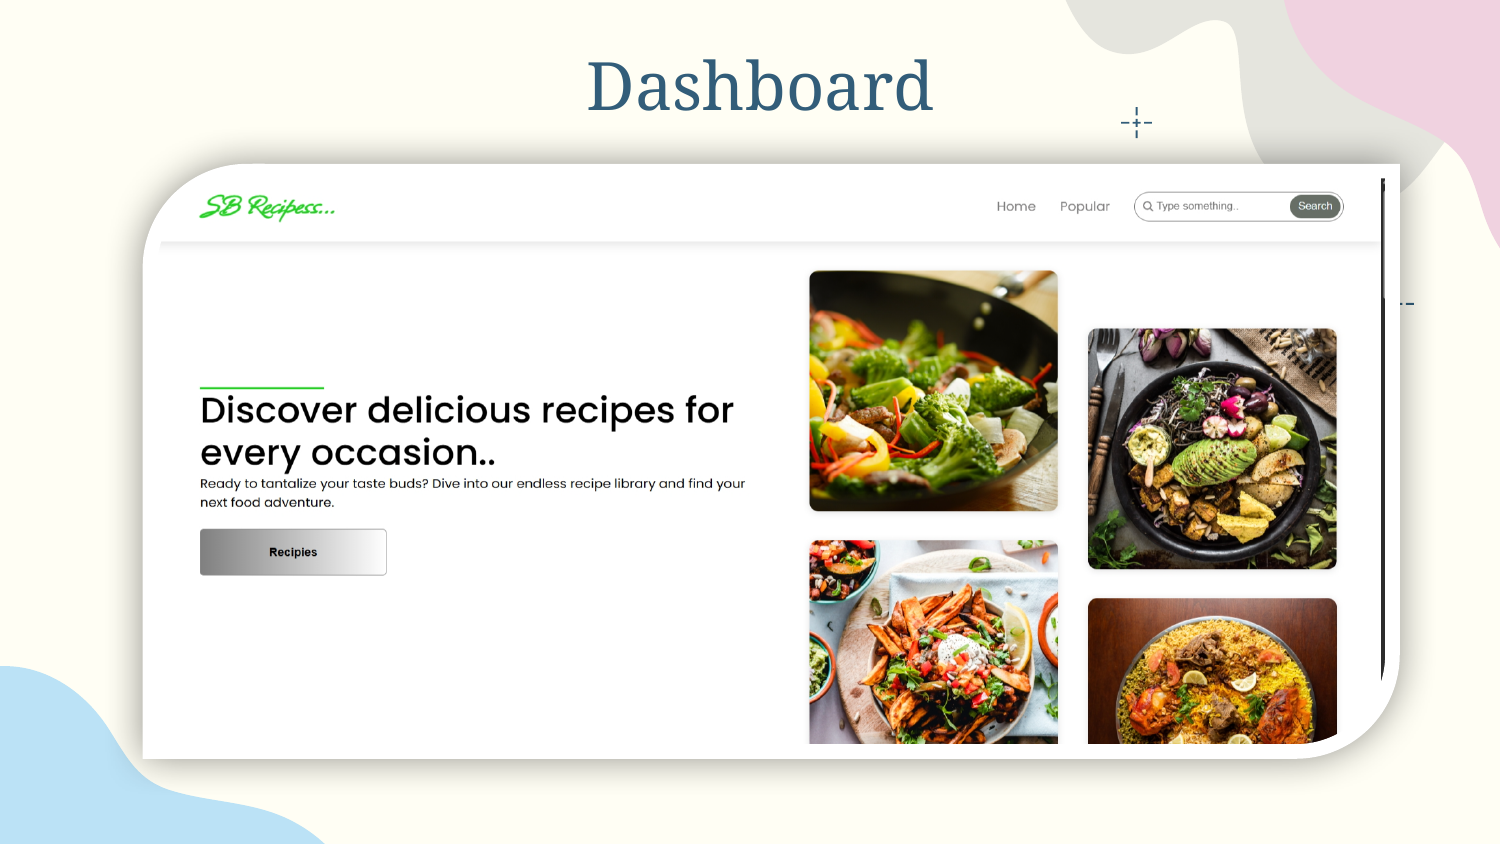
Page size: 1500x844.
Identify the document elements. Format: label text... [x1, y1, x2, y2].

picture [149, 170, 1393, 752]
text_box Dashboard [572, 27, 971, 133]
